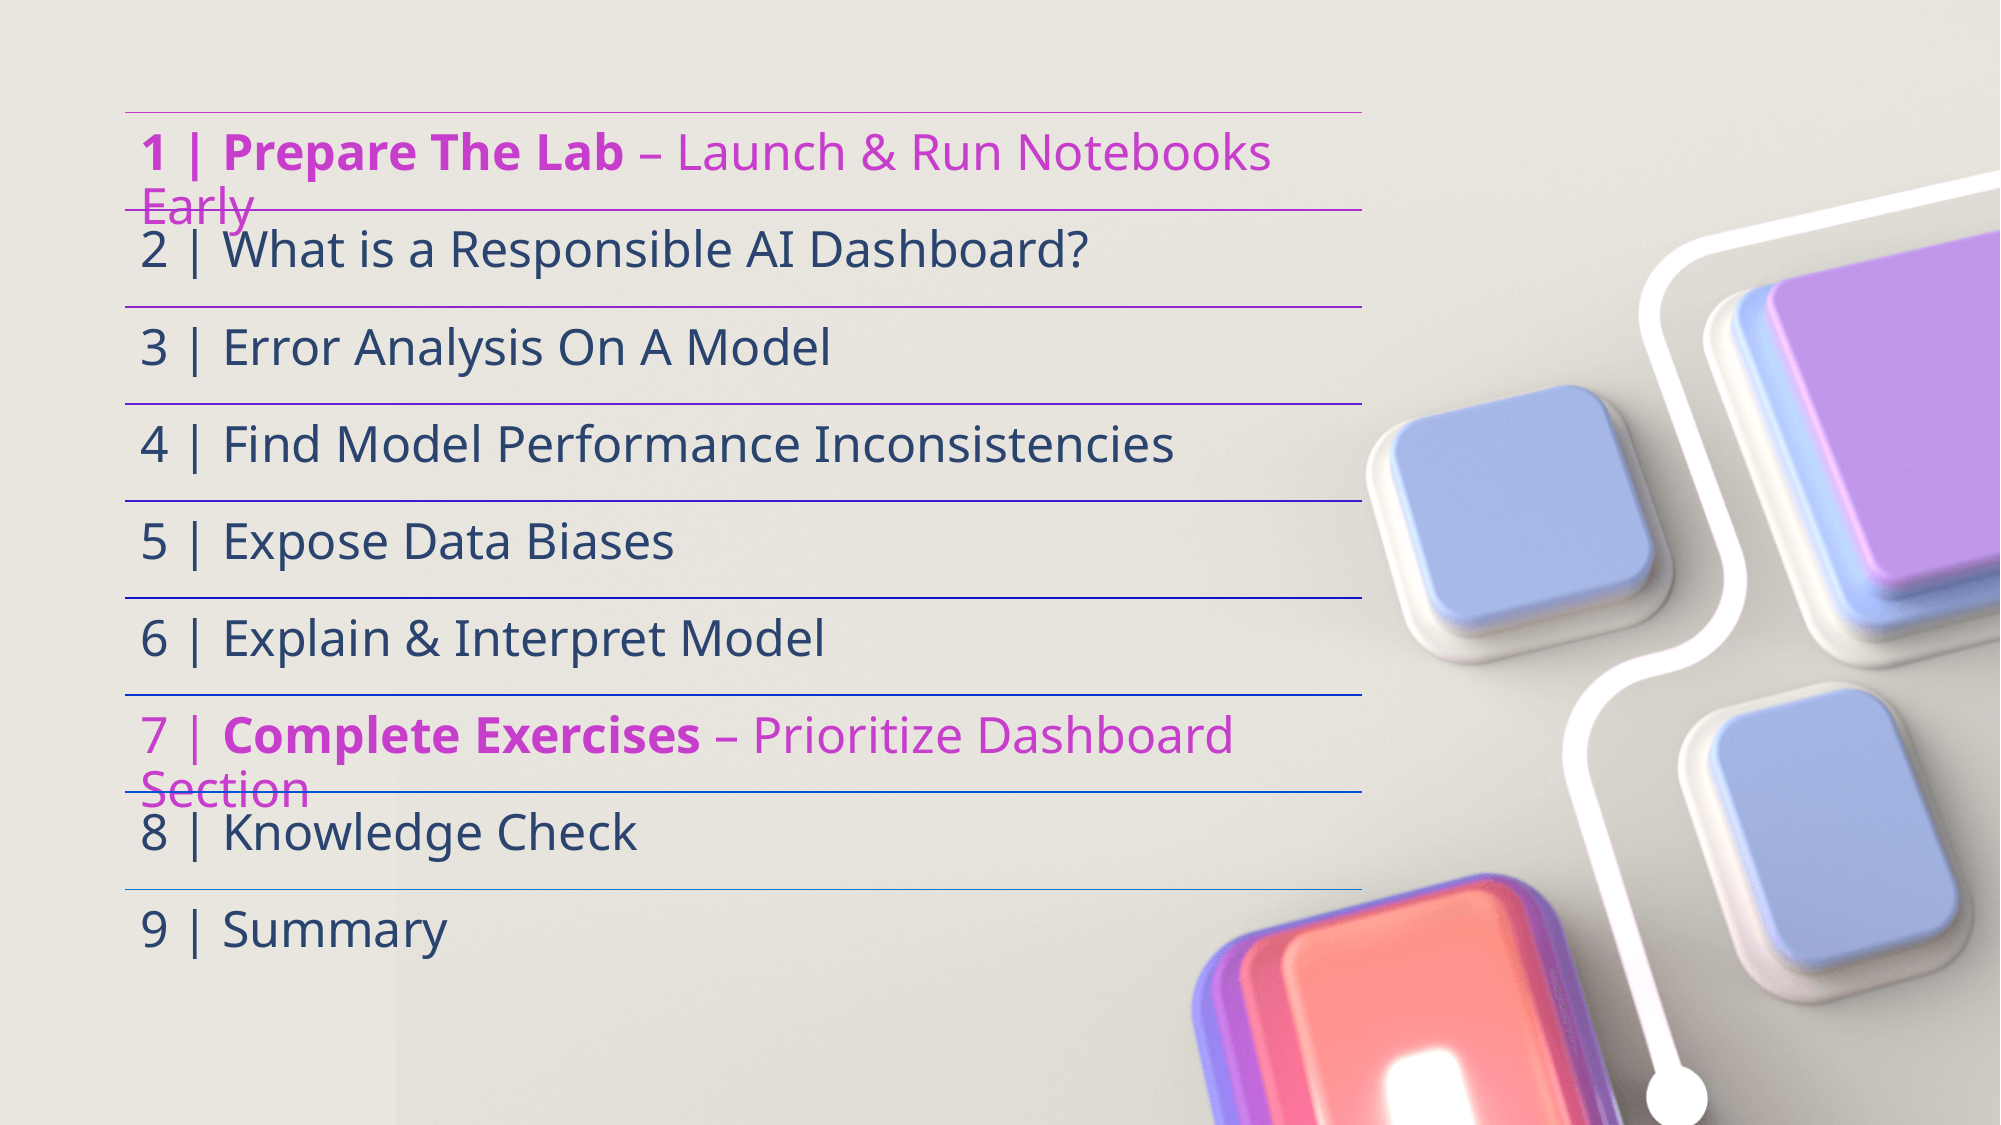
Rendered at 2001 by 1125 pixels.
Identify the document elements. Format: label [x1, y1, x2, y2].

text_box [124, 112, 1363, 987]
picture [396, 0, 2000, 1125]
